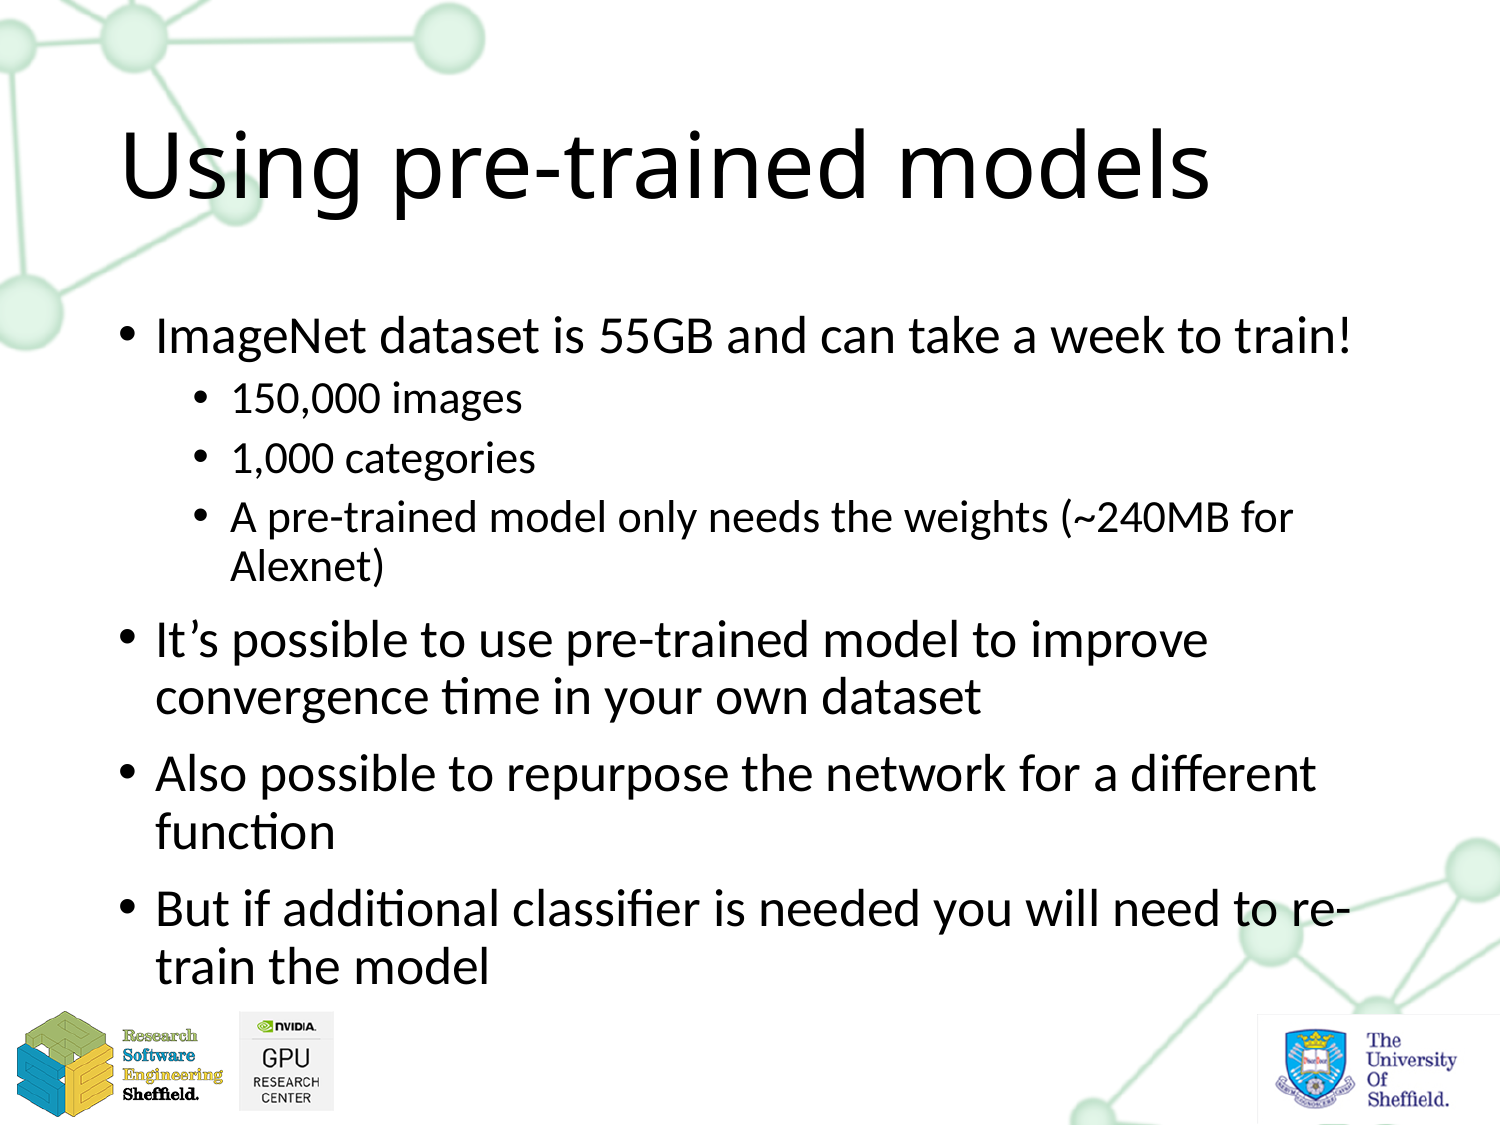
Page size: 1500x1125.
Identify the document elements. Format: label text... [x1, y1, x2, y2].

picture [0, 0, 1500, 1125]
list ImageNet dataset is 55GB and can take a week to train! 150,000 images 1,000 categories A pre-trained model only needs the weights (~240MB for Alexnet) It’s possible to use pre-trained model to improve convergence time in your own dataset Also possible to repurpose the network for a different function But if additional classifier is needed you will need to re-train the model [103, 299, 1397, 1014]
title Using pre-trained models [103, 59, 1397, 278]
